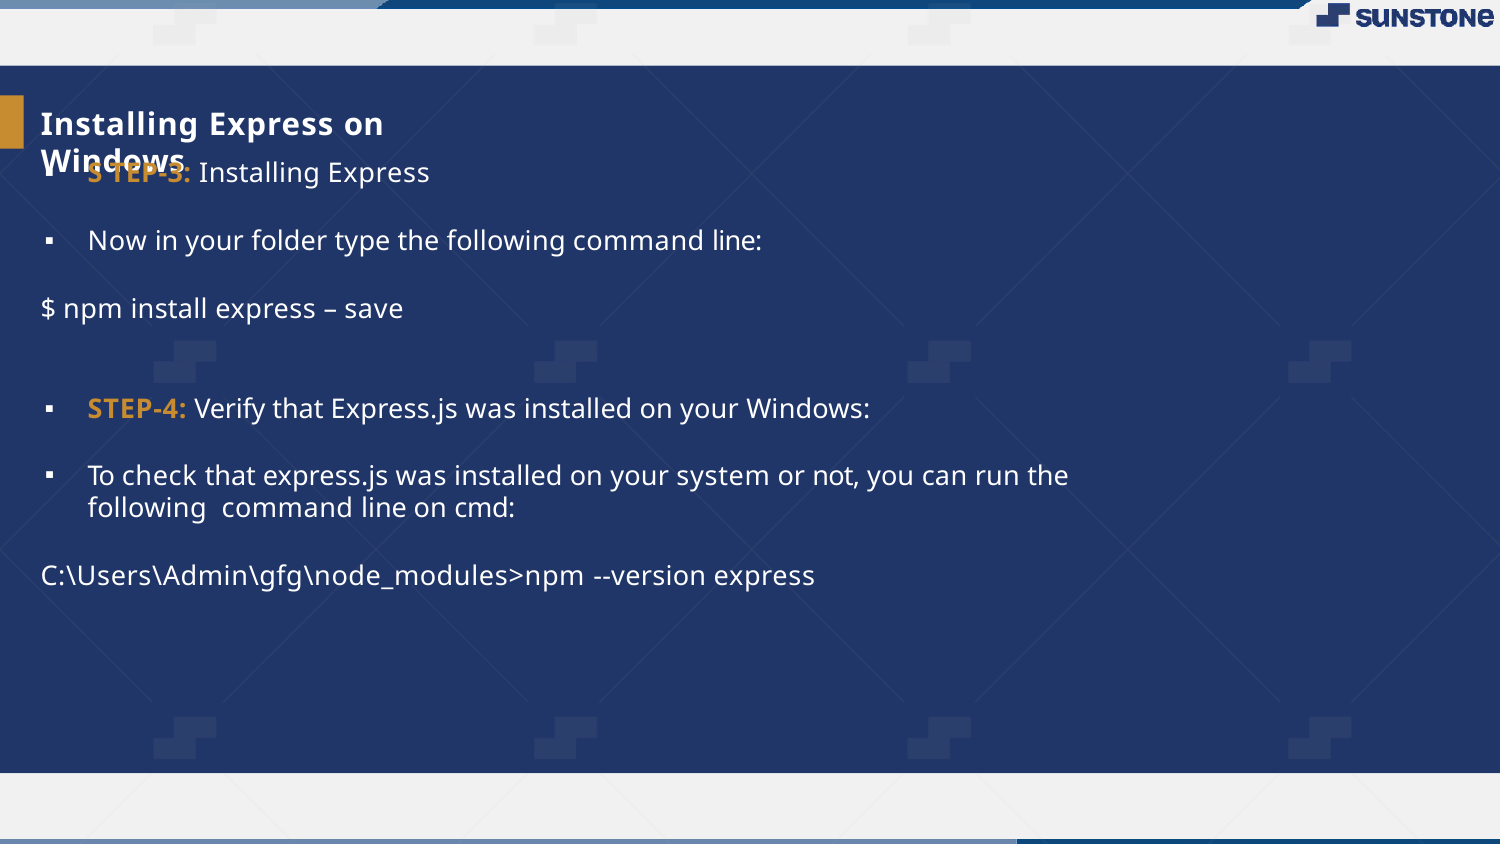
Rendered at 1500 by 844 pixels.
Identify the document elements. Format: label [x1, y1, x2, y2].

text_box [0, 0, 1500, 844]
